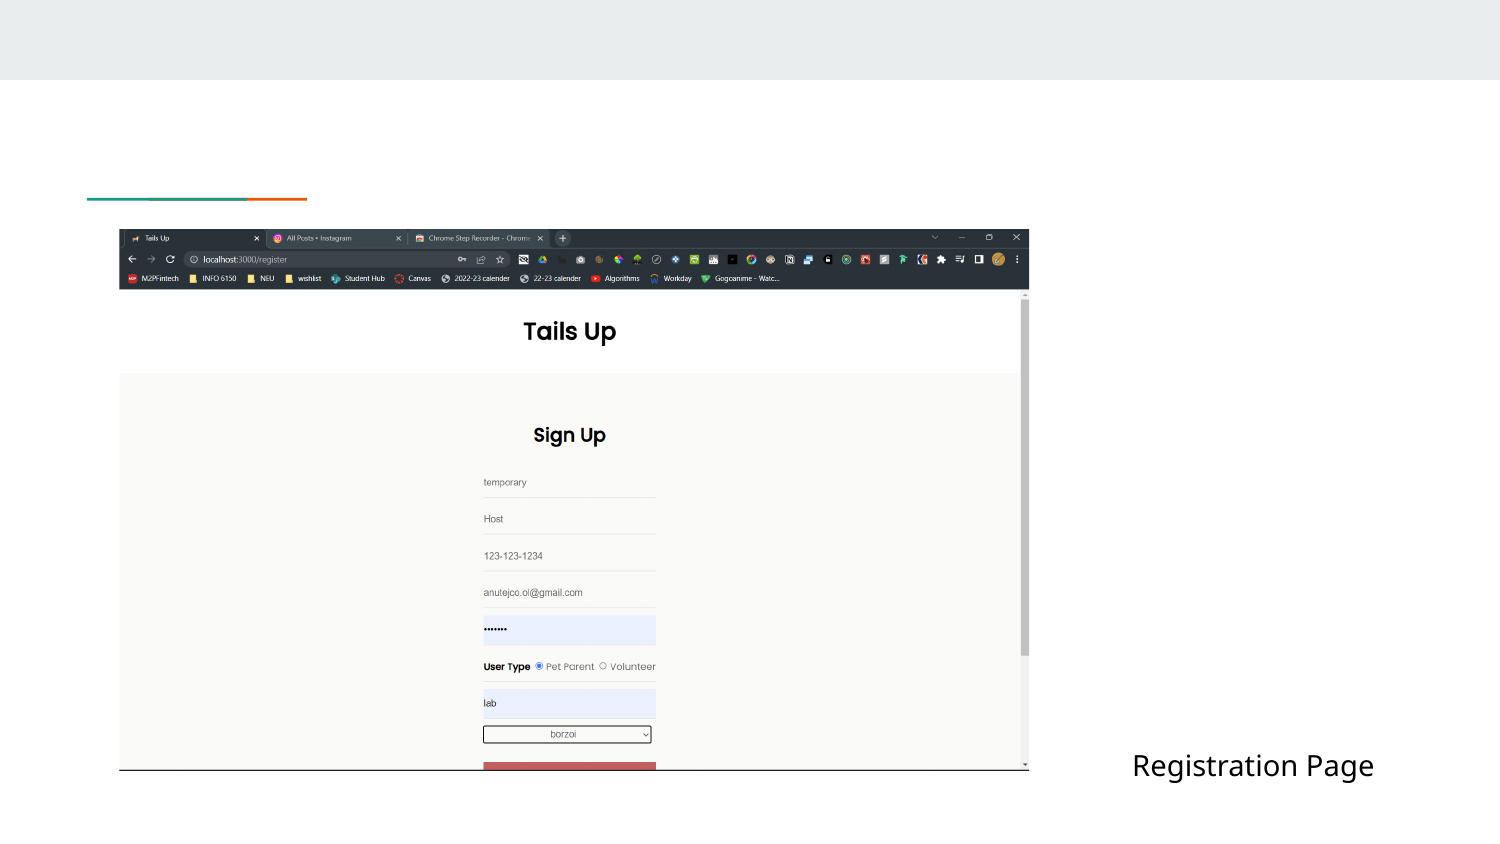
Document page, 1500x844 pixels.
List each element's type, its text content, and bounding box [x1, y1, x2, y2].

text_box Registration Page [1117, 731, 1421, 797]
picture [119, 228, 1030, 772]
